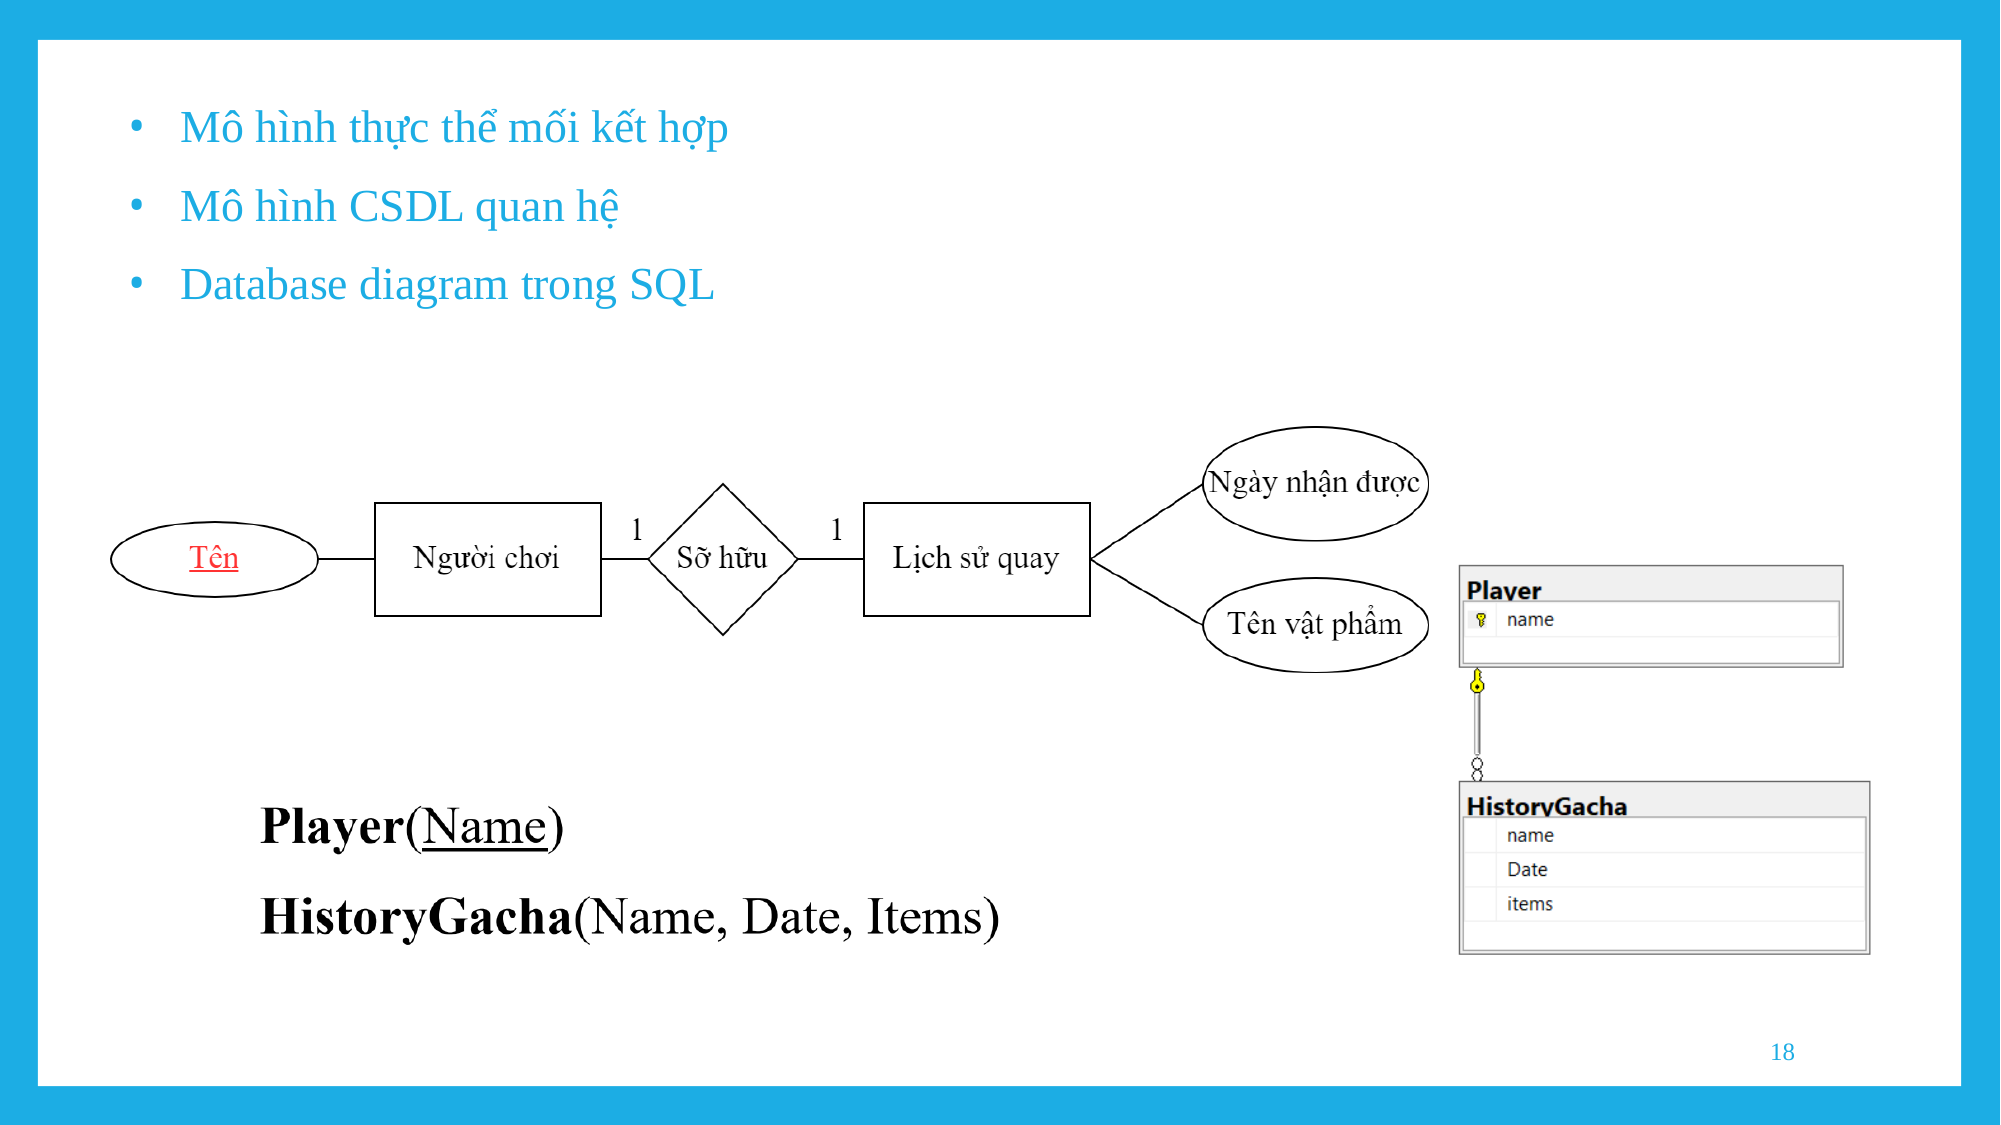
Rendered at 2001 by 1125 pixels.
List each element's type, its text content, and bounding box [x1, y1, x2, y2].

picture [110, 426, 1957, 1022]
list Mô hình thực thể mối kết hợp Mô hình CSDL quan hệ Database diagram trong SQL [90, 95, 806, 758]
picture [218, 757, 1060, 1005]
slide_number 18 [1530, 1029, 1811, 1081]
